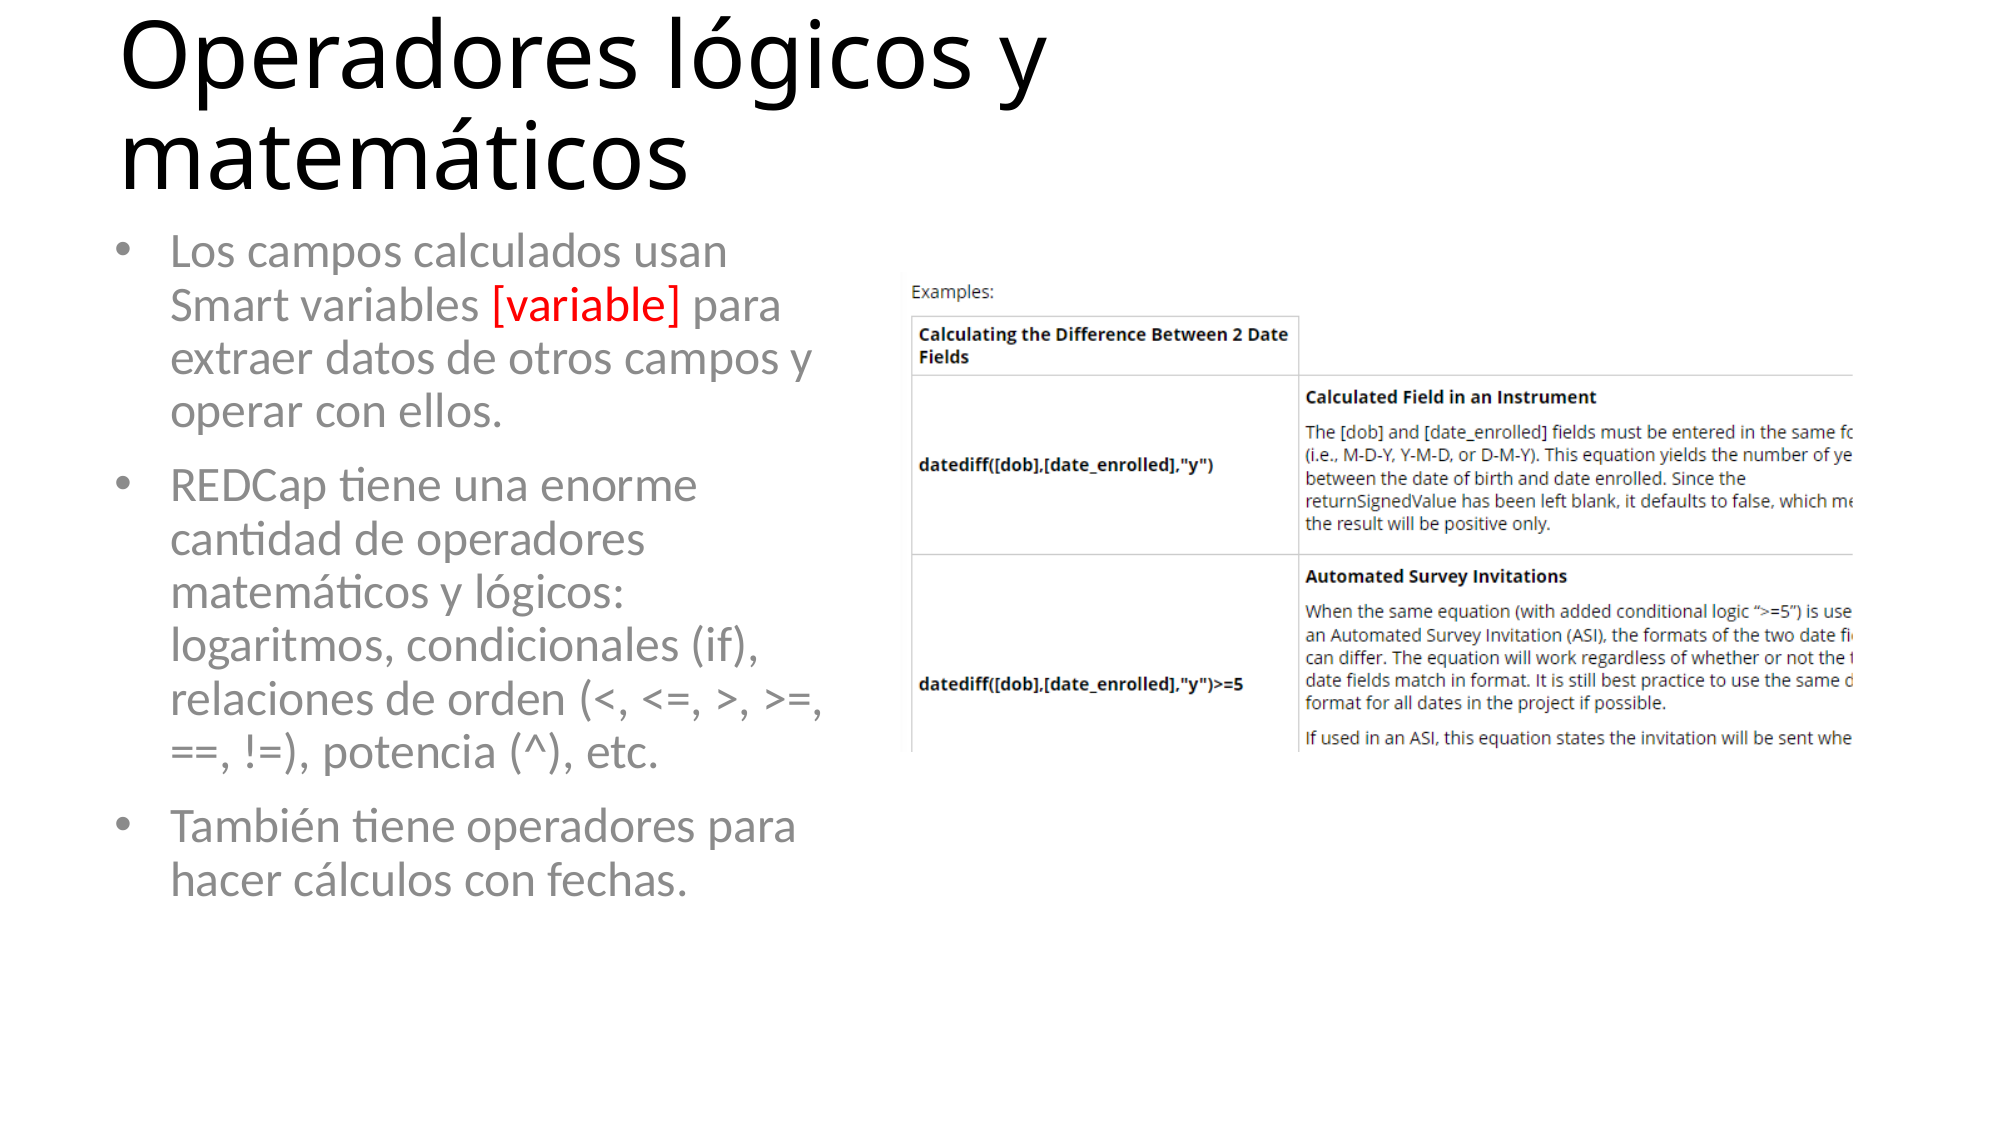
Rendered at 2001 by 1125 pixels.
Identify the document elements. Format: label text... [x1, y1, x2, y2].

title Operadores lógicos y matemáticos [103, 0, 1521, 218]
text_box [900, 272, 1853, 752]
list Los campos calculados usan Smart variables [variable] para extraer datos de otros campos y operar con ellos. REDCap tiene una enorme cantidad de operadores matemáticos y lógicos: logaritmos, condicionales (if), relaciones de orden (<, <=, >, >=, ==, !=), potencia (^), etc. También tiene operadores para hacer cálculos con fechas. [99, 217, 854, 917]
